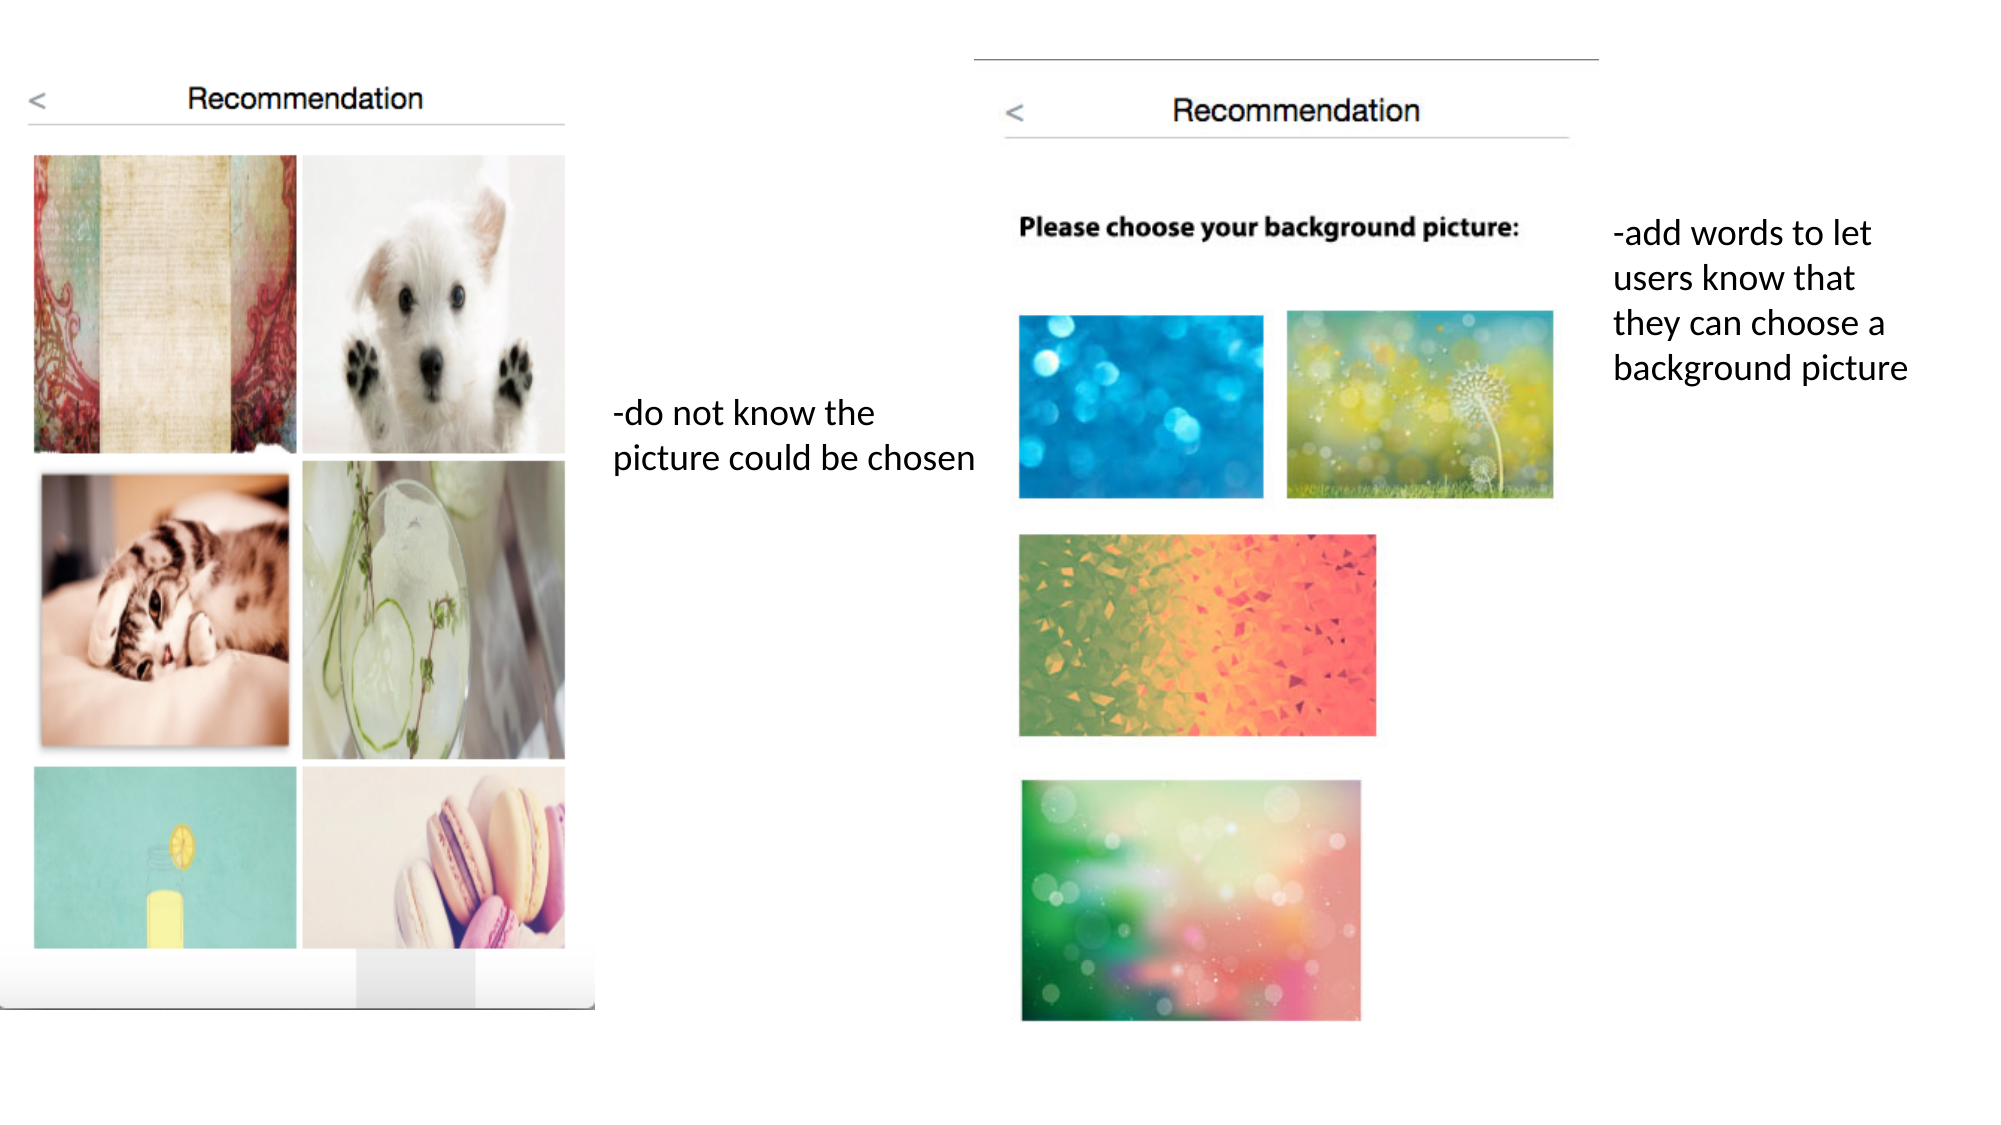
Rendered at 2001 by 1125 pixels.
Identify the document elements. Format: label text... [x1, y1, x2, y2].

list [0, 51, 595, 1010]
text_box -do not know the picture could be chosen [598, 380, 974, 486]
text_box -add words to let users know that they can choose a background picture [1599, 200, 1926, 396]
picture [974, 59, 1599, 1087]
